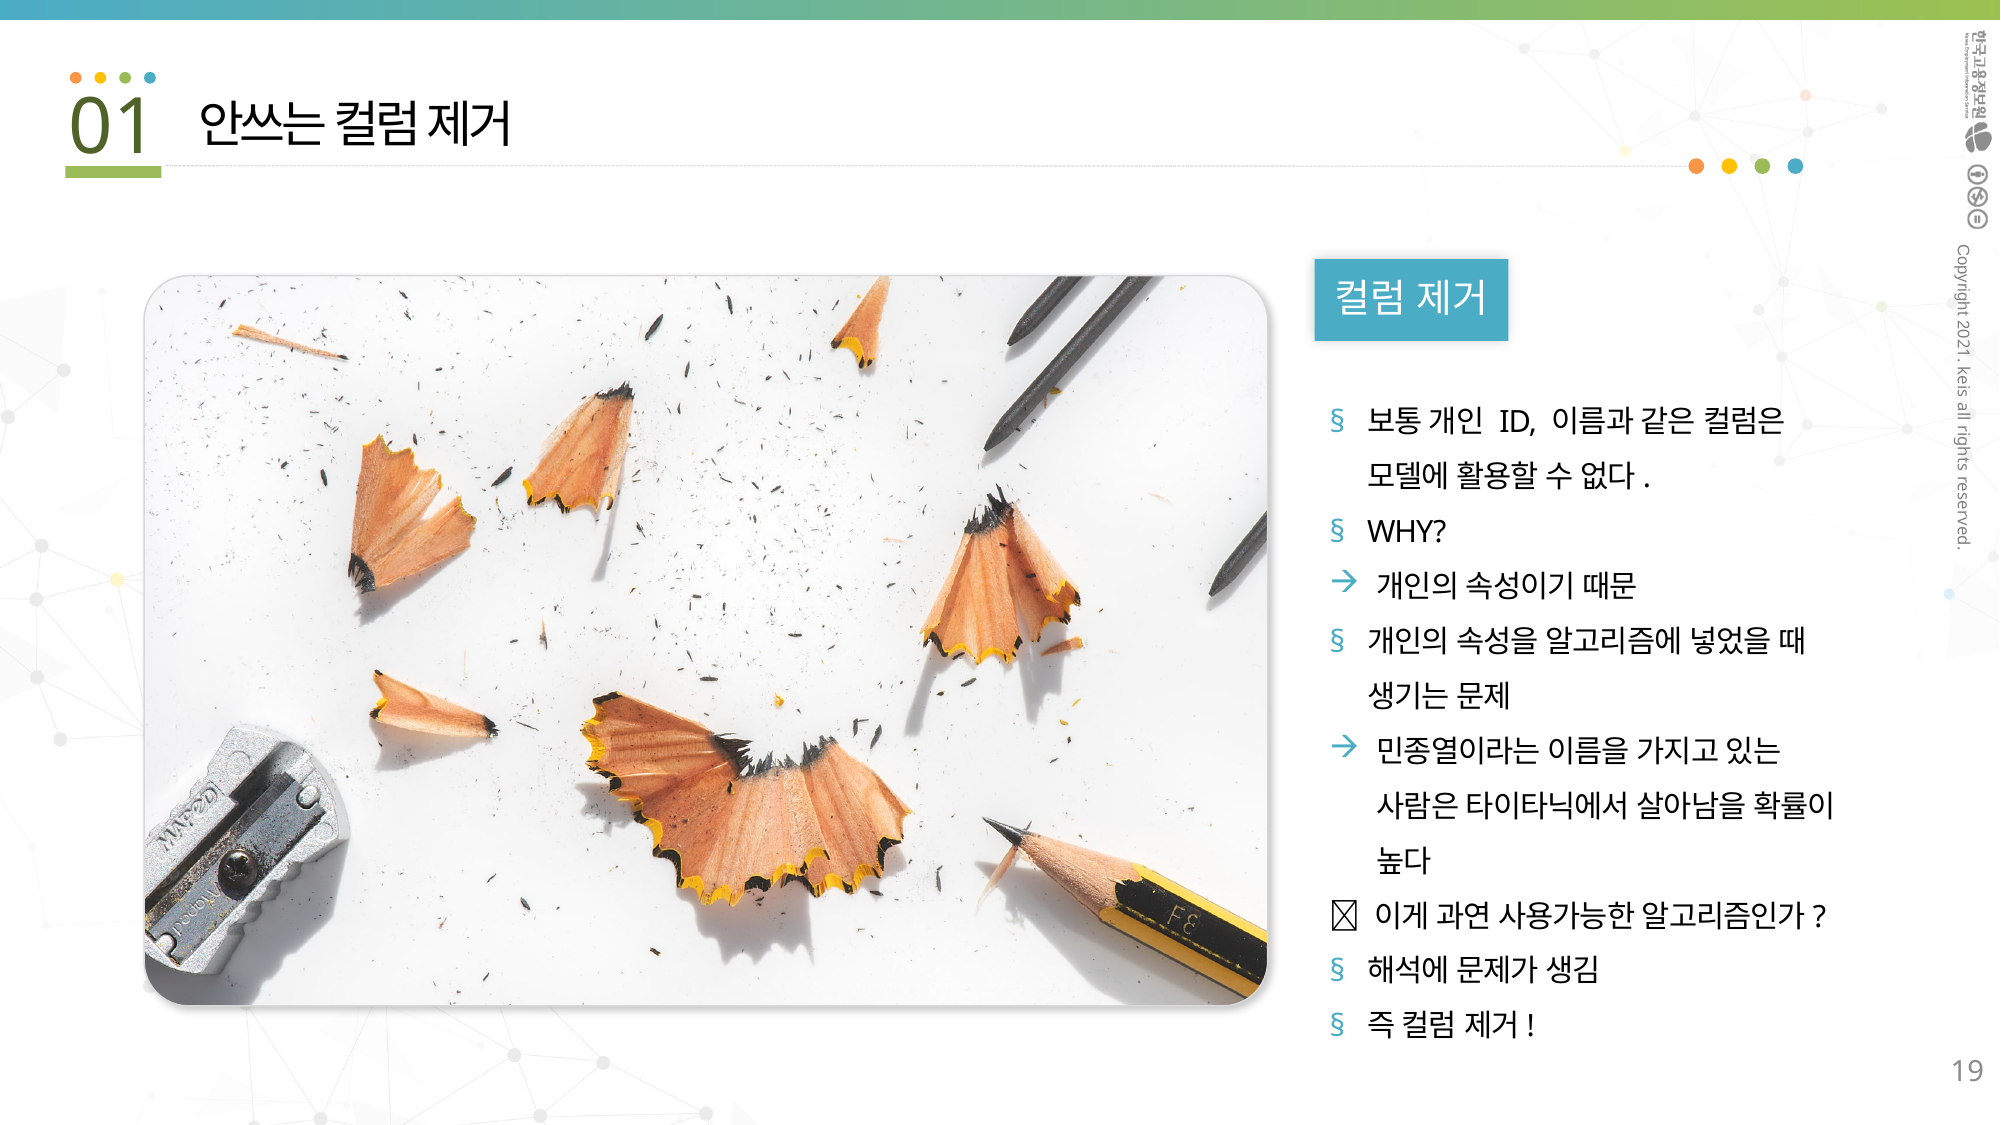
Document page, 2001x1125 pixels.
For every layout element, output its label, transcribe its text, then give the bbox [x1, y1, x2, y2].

text_box [143, 657, 1269, 1007]
text_box 보통 개인 ID, 이름과 같은 컬럼은 모델에 활용할 수 없다. WHY? 개인의 속성이기 때문 개인의 속성을 알고리즘에 넣었을 때 생기는 문제 민종열이라는 이름을 가지고 있는 사람은 타이타닉에서 살아남을 확률이 높다  이게 과연 사용가능한 알고리즘인가? 해석에 문제가 생김 즉 컬럼 제거! [1314, 657, 1867, 1051]
slide_number 19 [1532, 1042, 1999, 1103]
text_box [0, 0, 2000, 657]
